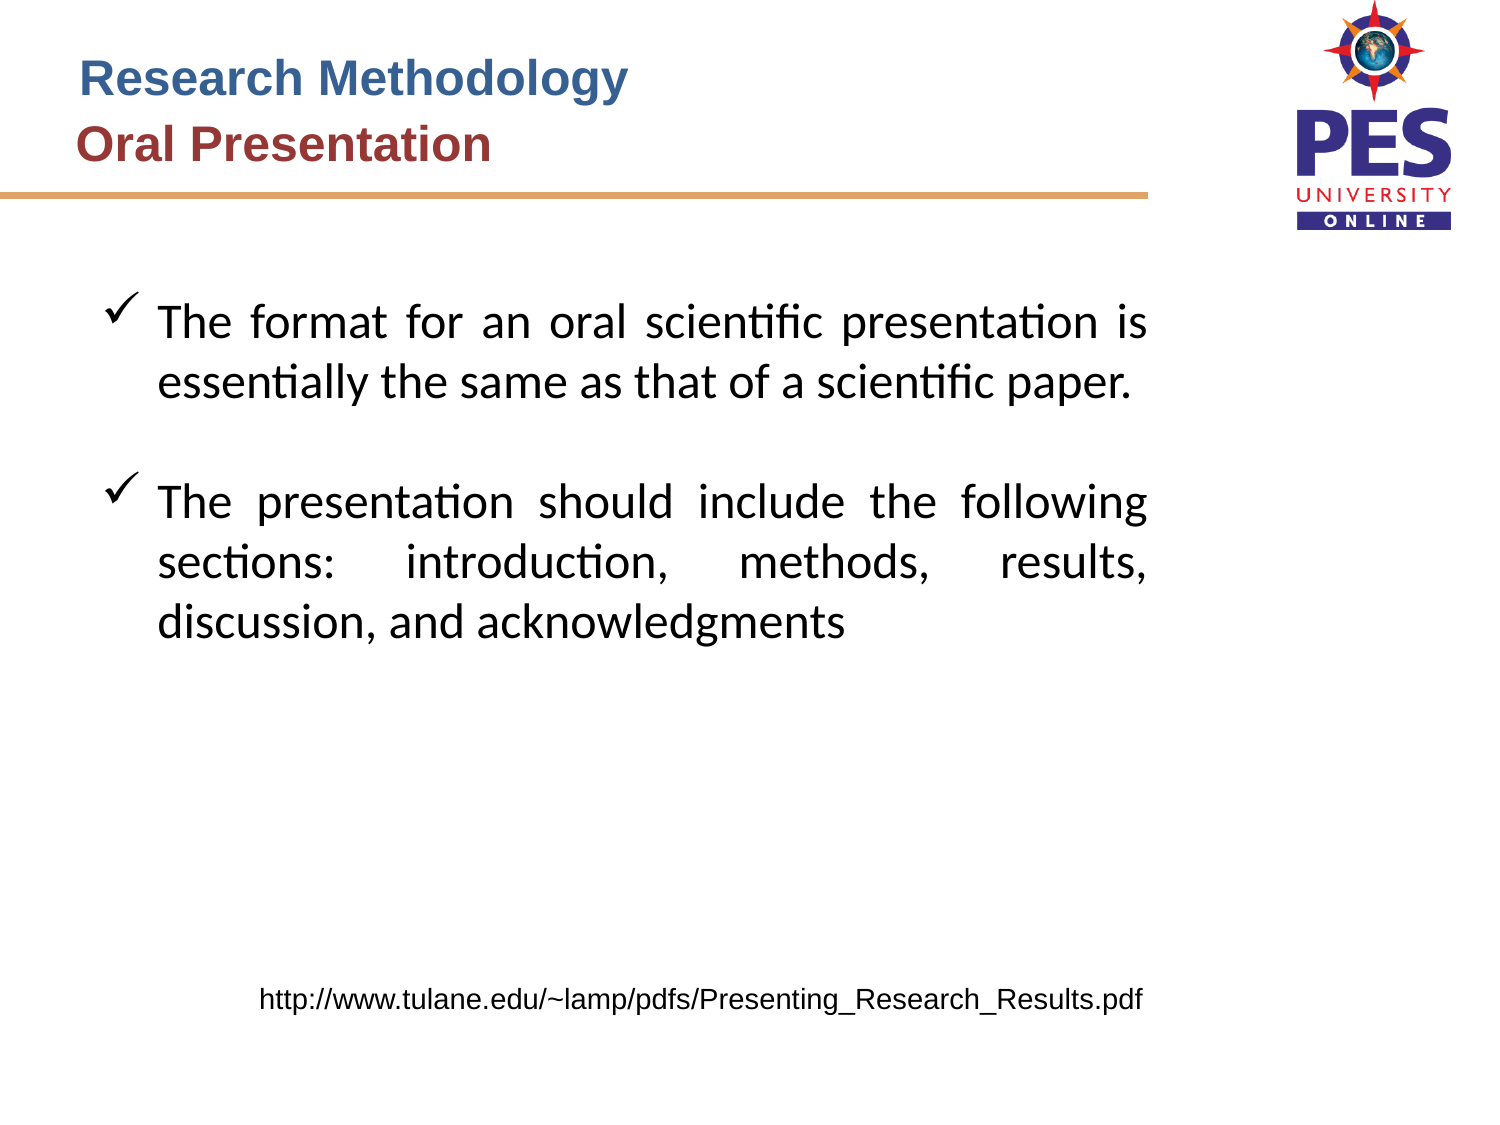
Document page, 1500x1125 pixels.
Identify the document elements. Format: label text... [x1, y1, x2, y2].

text_box http://www.tulane.edu/~lamp/pdfs/Presenting_Research_Results.pdf [244, 972, 1430, 1023]
picture [1297, 0, 1452, 230]
text_box The format for an oral scientific presentation is essentially the same as that of a scientific paper. The presentation should include the following sections: introduction, methods, results, discussion, and acknowledgments [86, 281, 1163, 657]
text_box Oral Presentation [60, 103, 1292, 179]
text_box Research Methodology [64, 38, 1292, 114]
